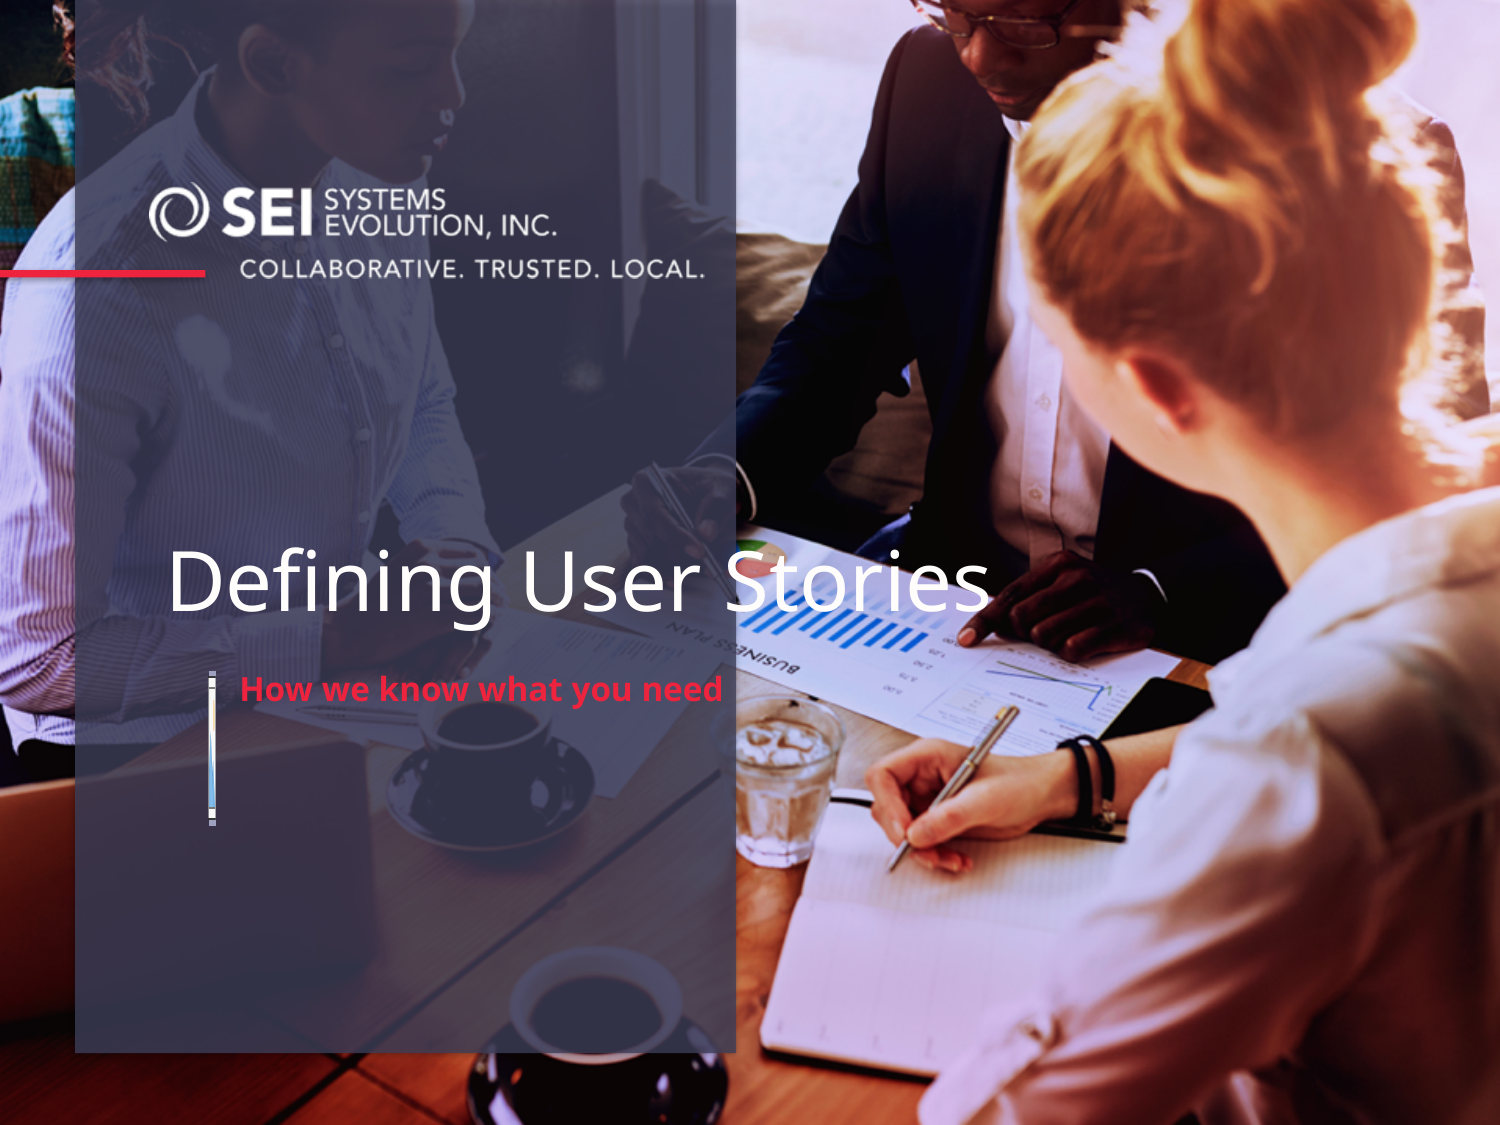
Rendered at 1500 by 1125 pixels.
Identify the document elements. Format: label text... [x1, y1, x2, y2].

picture [149, 182, 705, 279]
subtitle How we know what you need [224, 664, 784, 709]
picture [0, 0, 1500, 1125]
picture [208, 670, 217, 827]
picture [0, 0, 75, 270]
list Defining User Stories [150, 527, 1403, 629]
